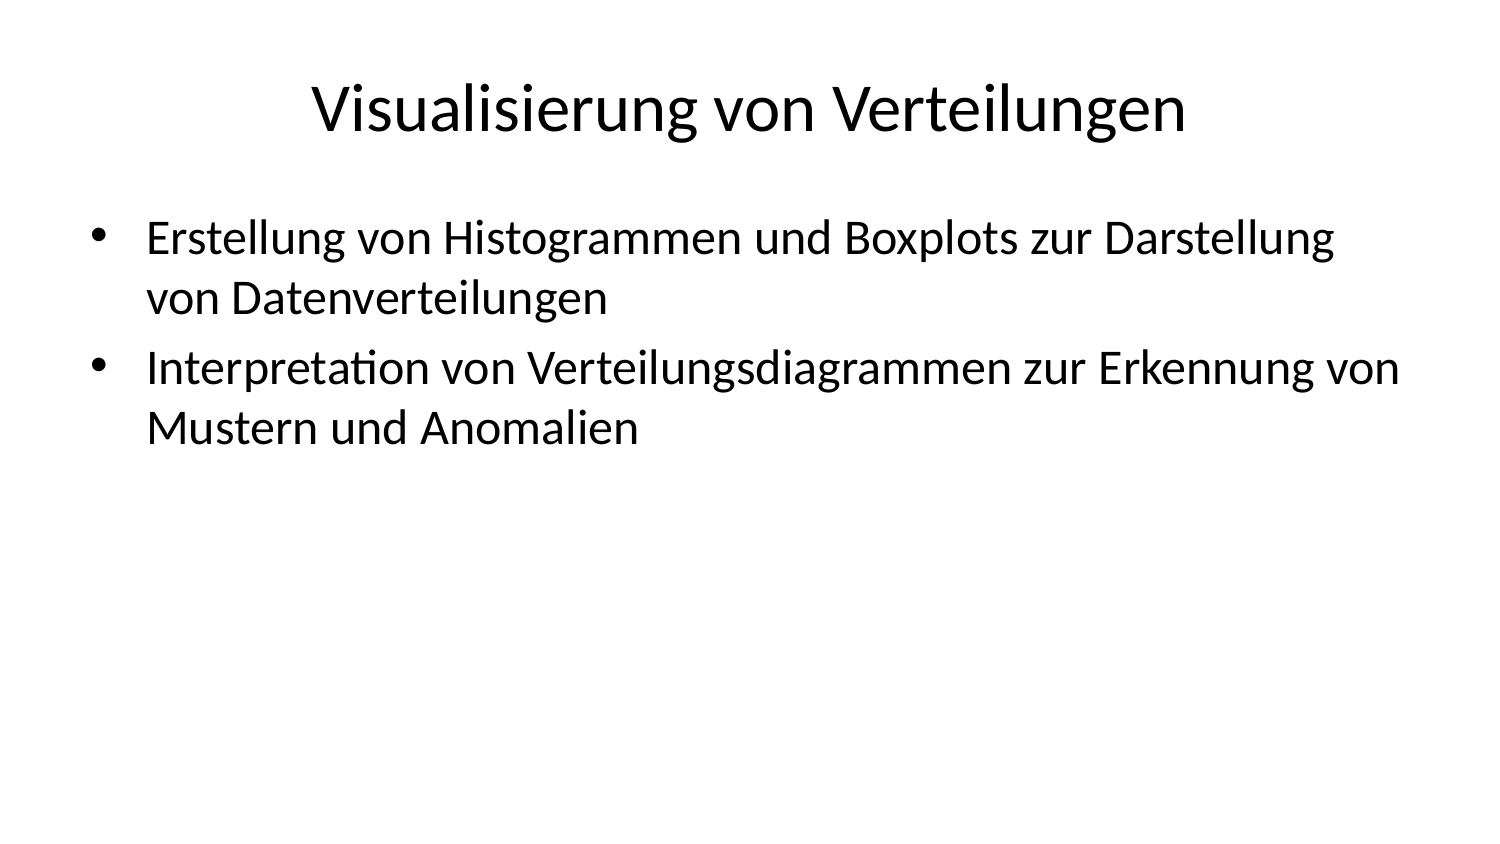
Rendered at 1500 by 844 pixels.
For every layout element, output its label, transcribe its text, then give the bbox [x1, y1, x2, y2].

list Erstellung von Histogrammen und Boxplots zur Darstellung von Datenverteilungen Interpretation von Verteilungsdiagrammen zur Erkennung von Mustern und Anomalien [75, 196, 1425, 754]
title Visualisierung von Verteilungen [75, 33, 1425, 175]
